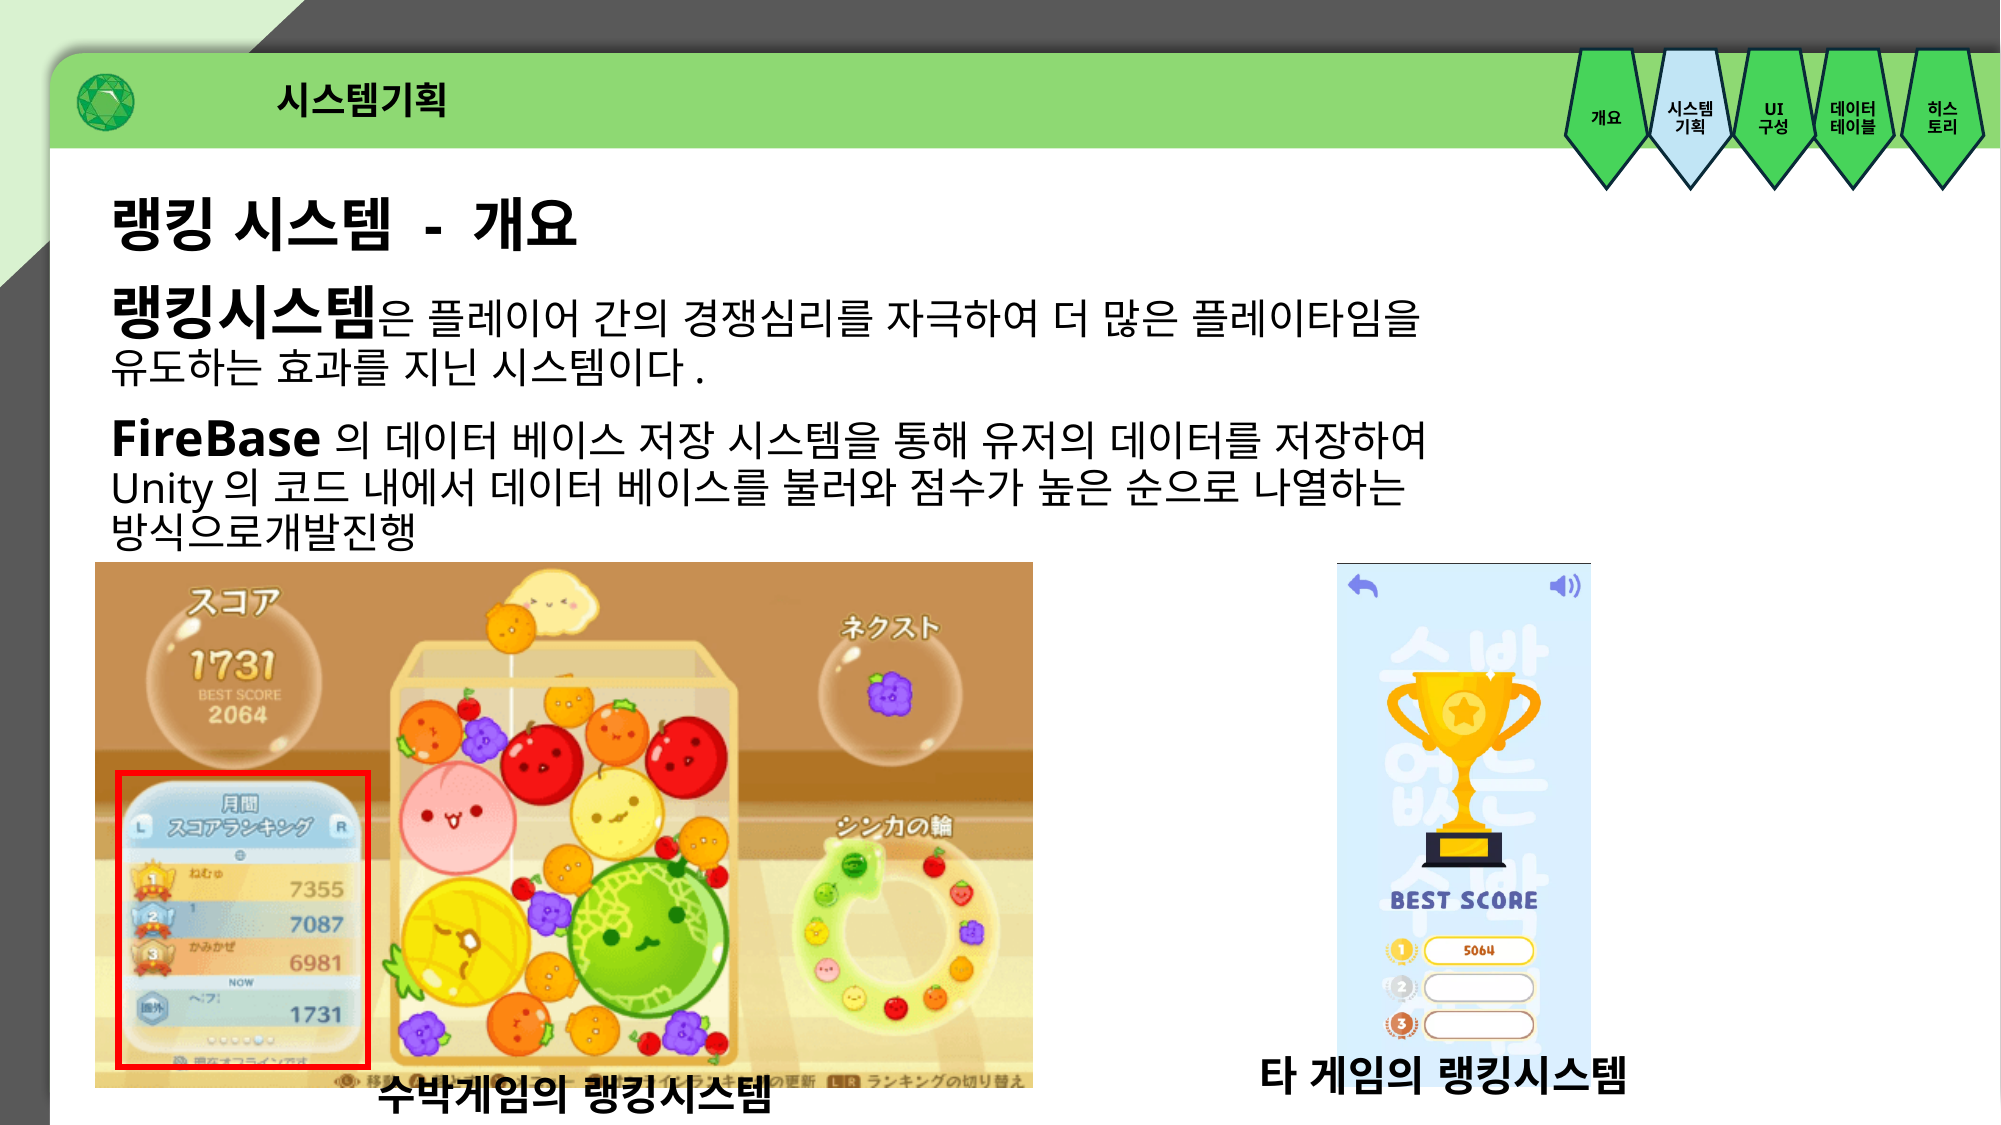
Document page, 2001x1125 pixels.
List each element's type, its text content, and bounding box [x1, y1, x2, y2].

list 데이터테이블 [1809, 74, 1897, 164]
list UI 구성 [1738, 74, 1809, 164]
list 히스토리 [1907, 74, 1979, 164]
list 시스템기획 [57, 58, 669, 147]
text_box 타 게임의 랭킹시스템 [1244, 1047, 1684, 1123]
picture [94, 561, 1034, 1088]
text_box 랭킹시스템은 플레이어 간의 경쟁심리를 자극하여 더 많은 플레이타임을 유도하는 효과를 지닌 시스템이다. FireBase의 데이터 베이스 저장 시스템을 통해 유저의 데이터를 저장하여 Unity의 코드 내에서 데이터 베이스를 불러와 점수가 높은 순으로 나열하는 방식으로개발진행 [95, 276, 1571, 616]
list 개요 [1571, 74, 1643, 164]
list 랭킹 시스템 - 개요 [95, 188, 707, 271]
picture [1336, 563, 1592, 1087]
text_box 수박게임의 랭킹시스템 [362, 1088, 802, 1125]
list 시스템기획 [1647, 74, 1735, 164]
